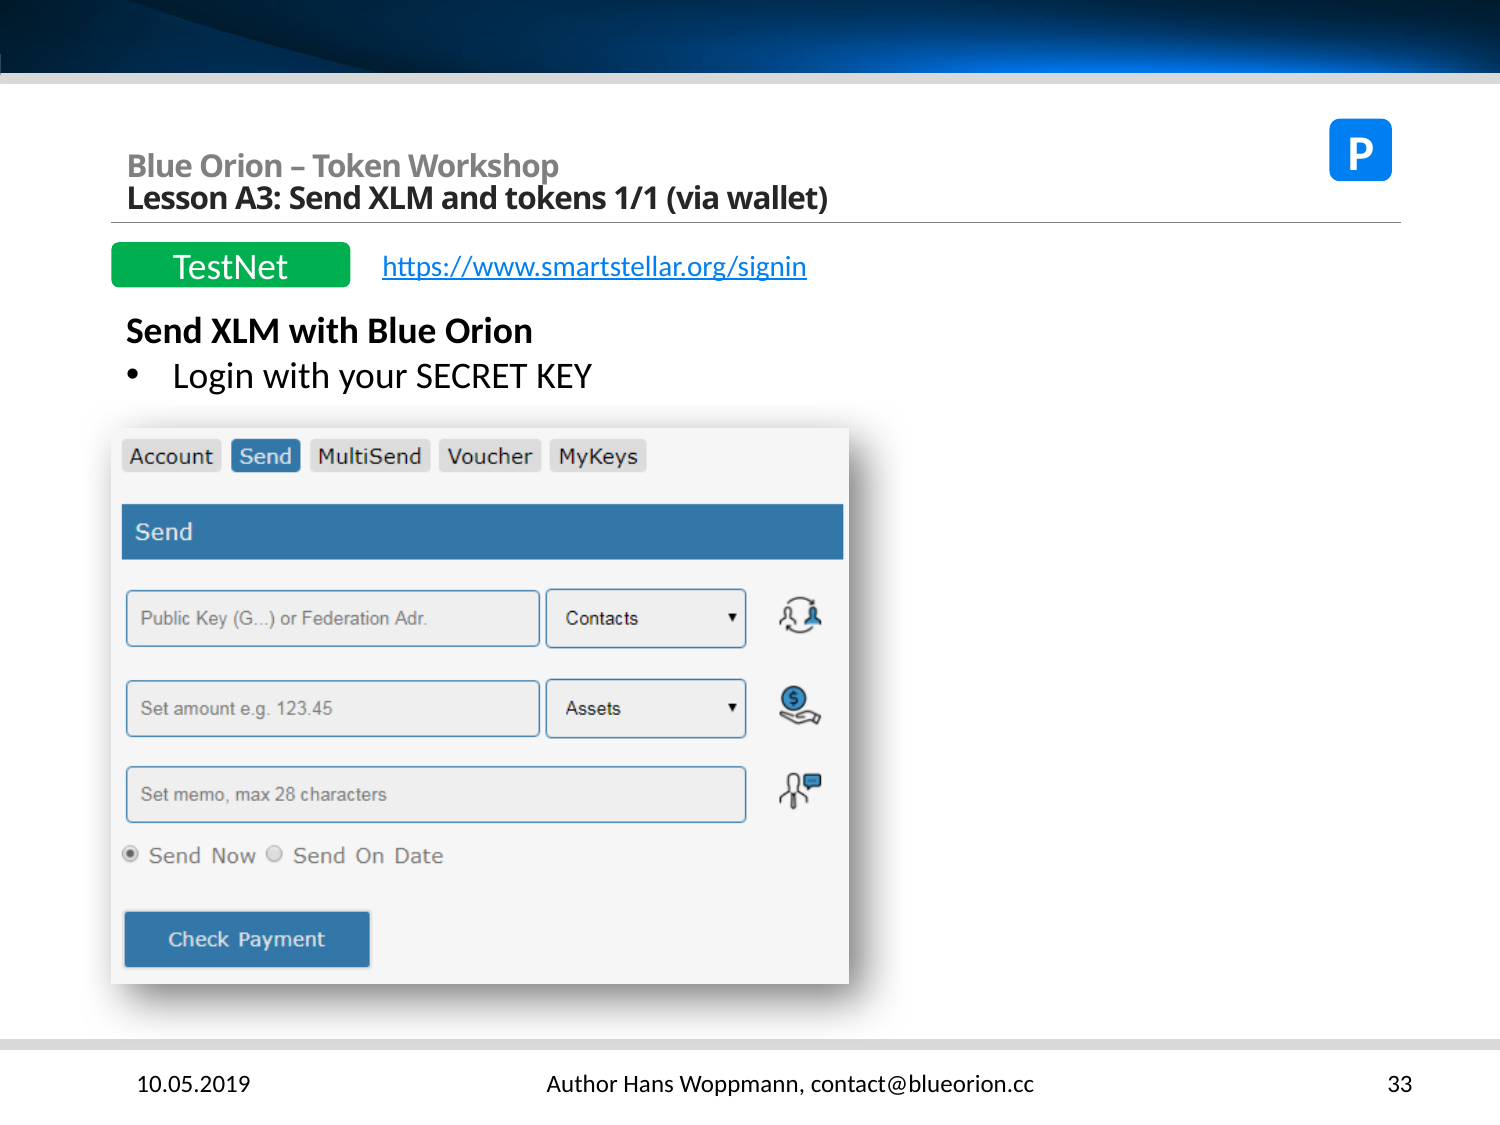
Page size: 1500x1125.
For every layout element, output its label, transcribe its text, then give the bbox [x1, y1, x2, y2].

text_box https://www.smartstellar.org/signin [367, 239, 823, 290]
picture [110, 428, 849, 984]
text_box P [1328, 117, 1394, 143]
title Blue Orion – Token Workshop Lesson A3: Send XLM and tokens 1/1 (via wallet) [111, 143, 1402, 224]
picture [0, 0, 1500, 73]
text_box TestNet [110, 240, 352, 289]
text_box Send XLM with Blue Orion Login with your SECRET KEY [111, 298, 1343, 404]
